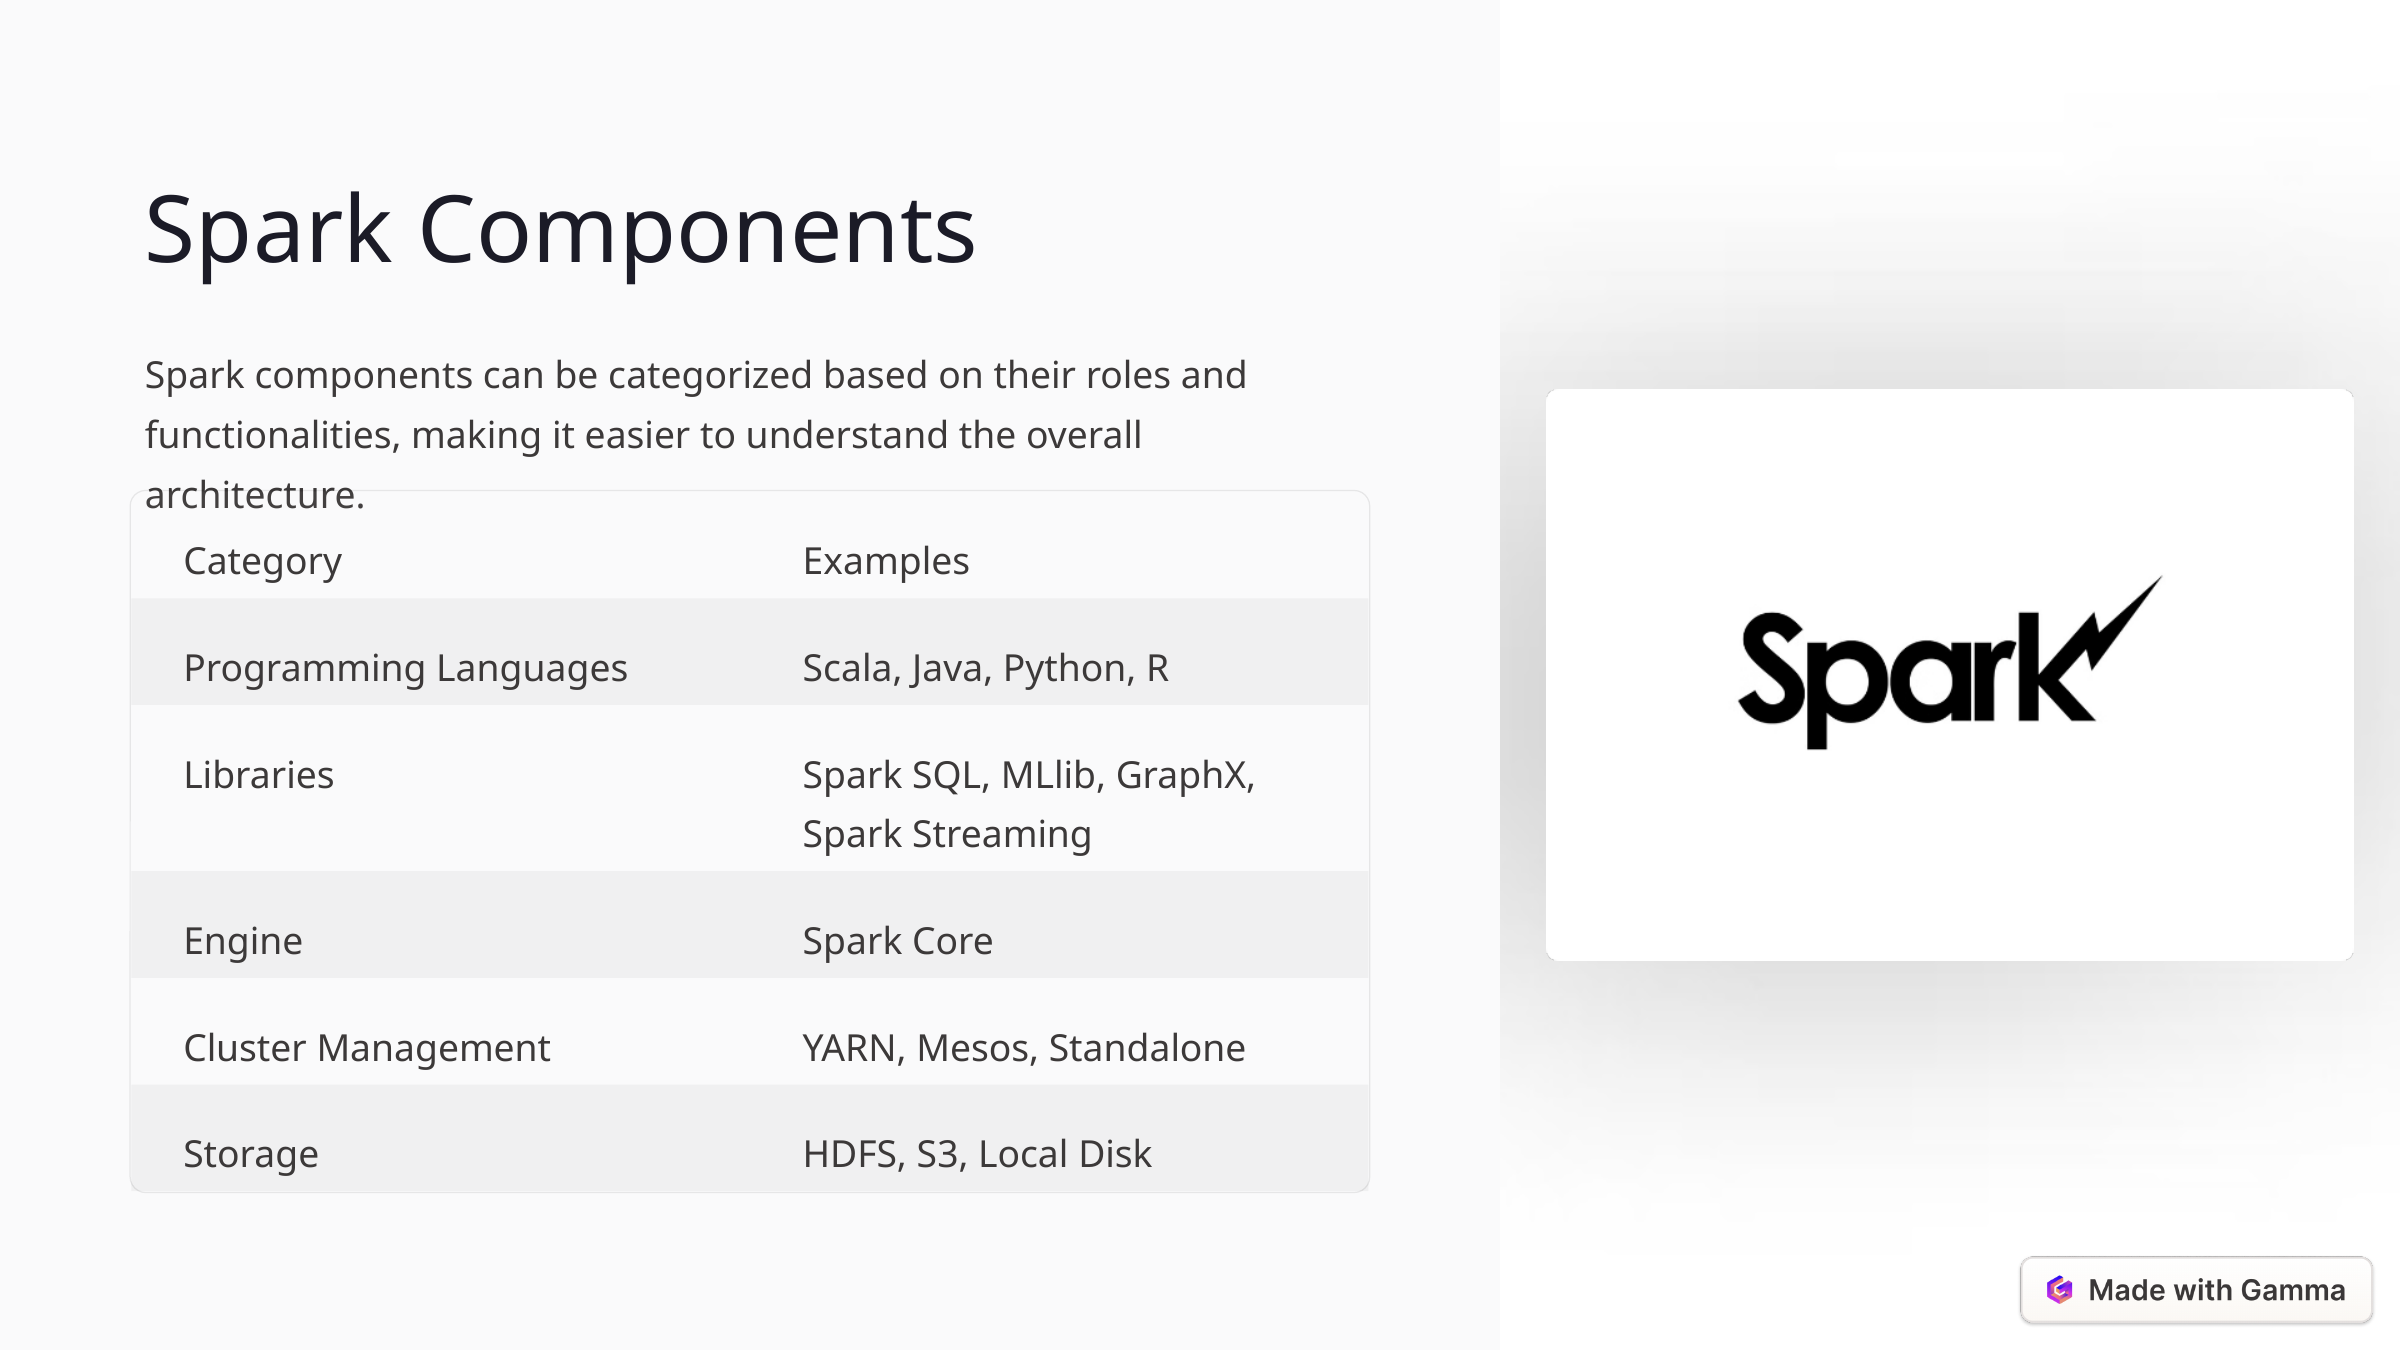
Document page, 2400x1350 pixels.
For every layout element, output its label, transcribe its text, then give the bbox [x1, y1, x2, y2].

text_box Category [168, 515, 713, 575]
picture [1499, 0, 2400, 1350]
text_box [131, 491, 1369, 598]
text_box Cluster Management [168, 1001, 713, 1061]
text_box Storage [168, 1108, 713, 1168]
text_box [0, 0, 1499, 1350]
text_box [131, 1084, 1369, 1192]
text_box Engine [168, 894, 713, 955]
text_box Spark components can be categorized based on their roles and functionalities, making it easier to understand the overall architecture. [130, 329, 1370, 449]
text_box [131, 977, 1369, 1084]
text_box Programming Languages [168, 621, 713, 682]
text_box [131, 705, 1369, 871]
text_box HDFS, S3, Local Disk [787, 1108, 1332, 1168]
text_box Spark SQL, MLlib, GraphX, Spark Streaming [787, 728, 1332, 848]
text_box Examples [787, 515, 1332, 575]
text_box Libraries [168, 728, 713, 789]
text_box Spark Components [130, 157, 1061, 274]
text_box YARN, Mesos, Standalone [787, 1001, 1332, 1061]
text_box [131, 871, 1369, 977]
text_box Spark Core [787, 894, 1332, 955]
text_box [131, 598, 1369, 705]
text_box Scala, Java, Python, R [787, 621, 1332, 682]
